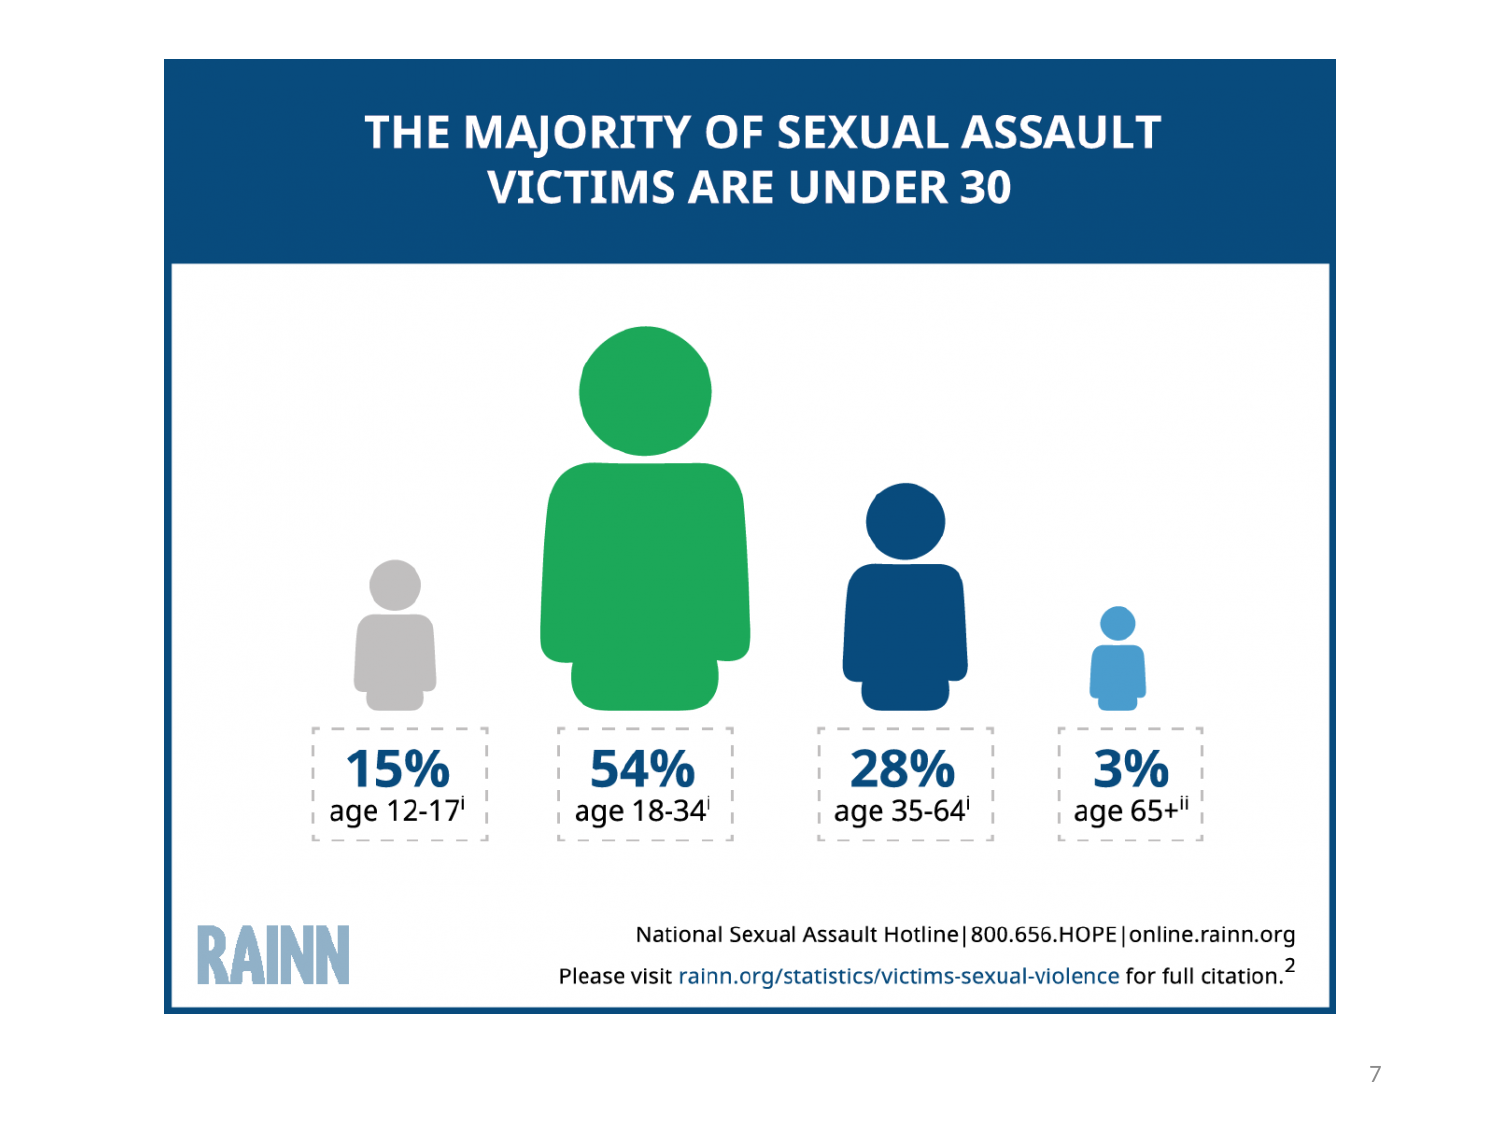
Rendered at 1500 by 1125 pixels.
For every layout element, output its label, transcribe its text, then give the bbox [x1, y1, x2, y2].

slide_number 7 [1059, 1042, 1397, 1103]
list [164, 59, 1336, 1014]
